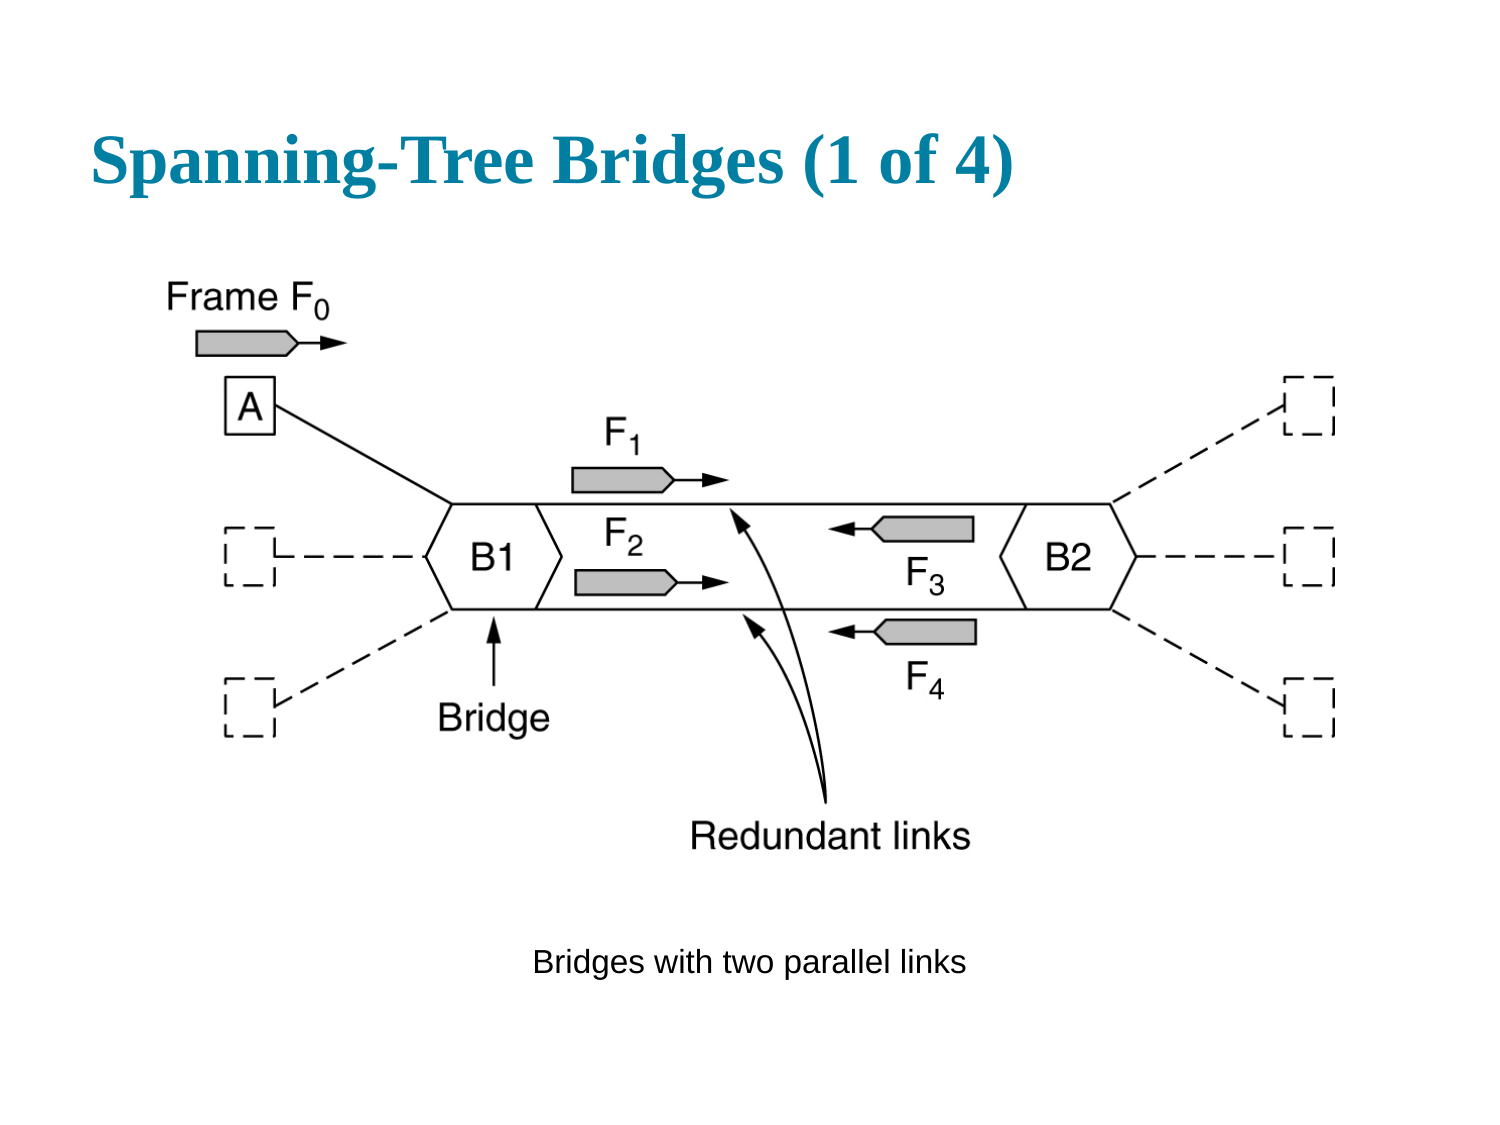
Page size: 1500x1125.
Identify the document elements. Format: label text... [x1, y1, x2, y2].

title Spanning-Tree Bridges (1 of 4) [75, 37, 1425, 213]
list Bridges with two parallel links [75, 828, 1425, 996]
picture [165, 273, 1335, 858]
